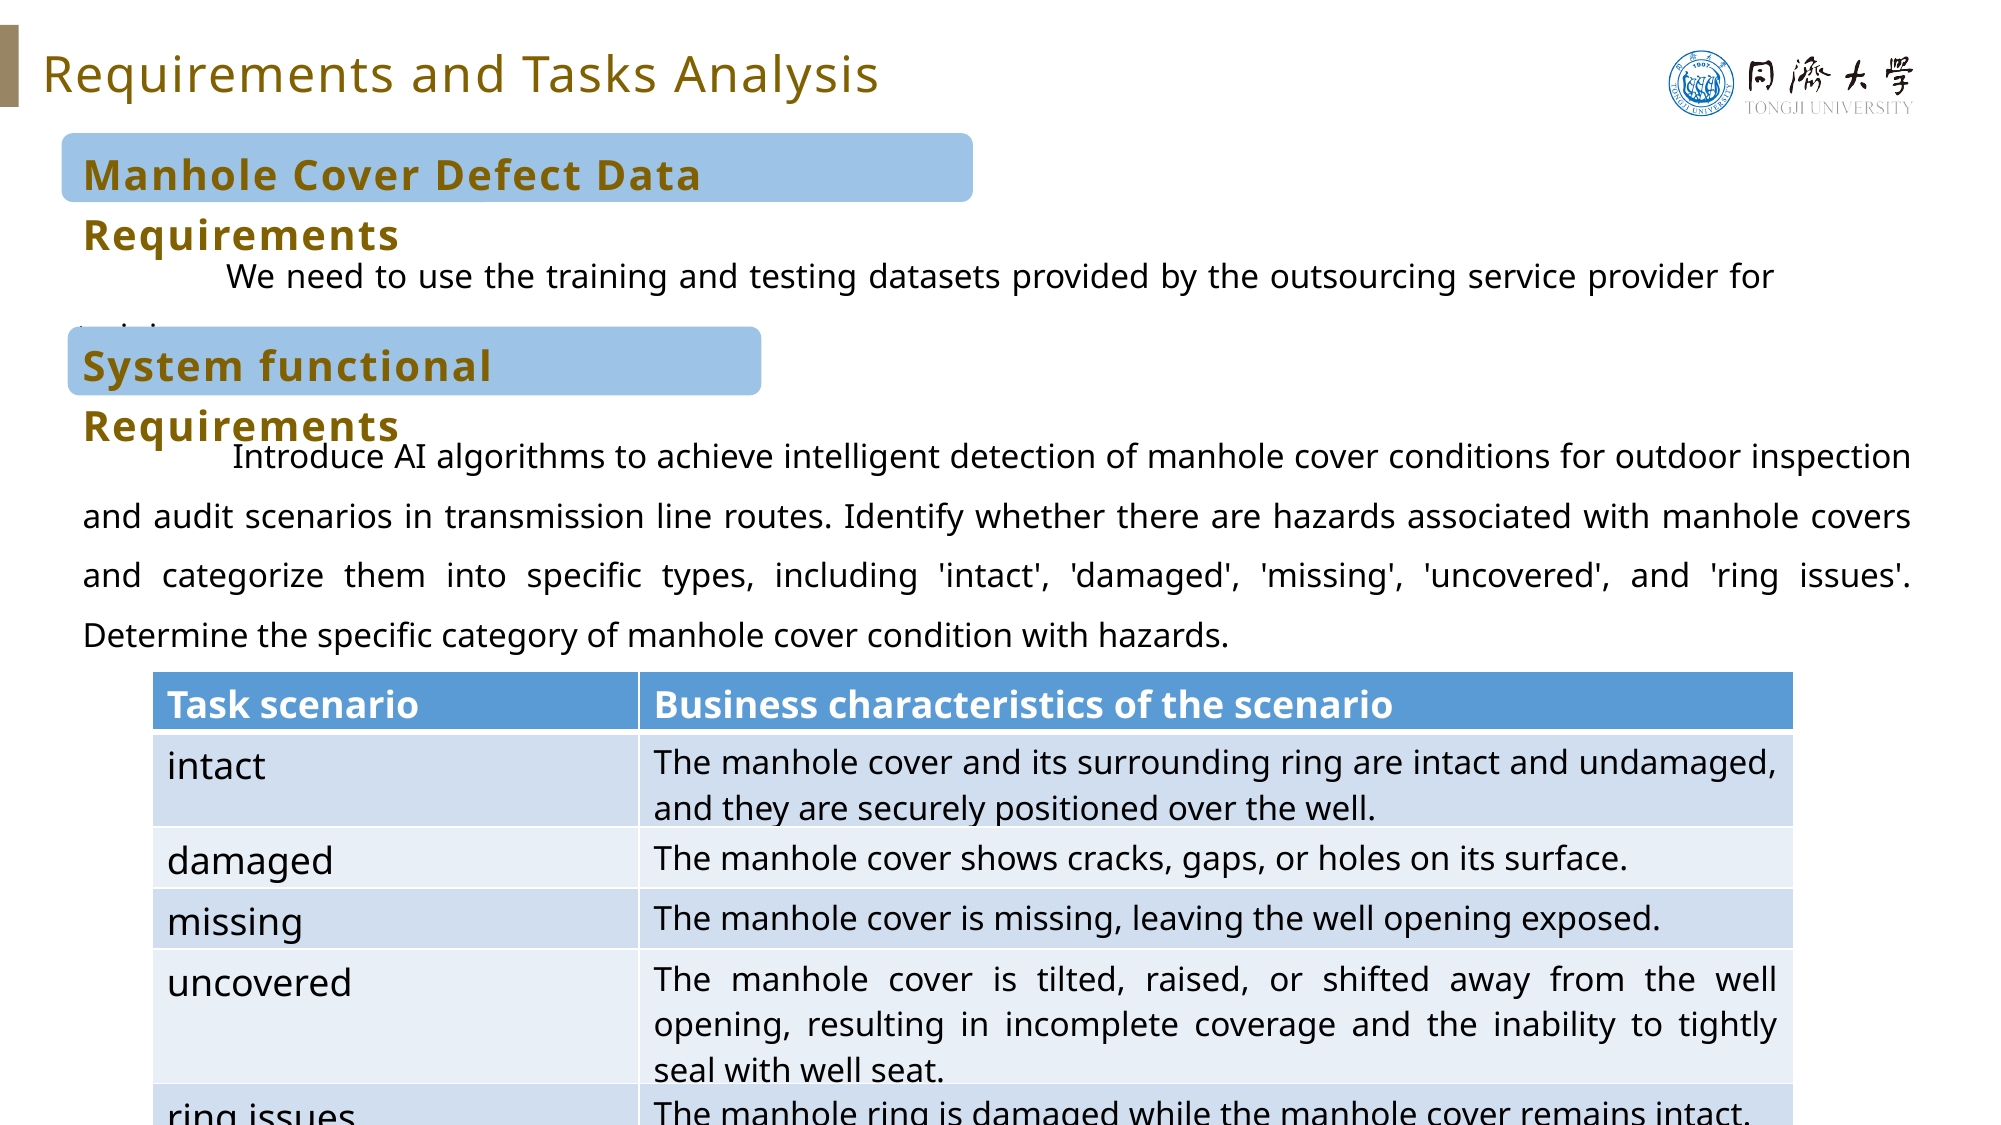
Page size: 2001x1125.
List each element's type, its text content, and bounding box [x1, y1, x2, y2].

table_cell missing [153, 889, 638, 948]
picture [1652, 12, 1930, 154]
table_cell uncovered [153, 950, 638, 1083]
table_cell The manhole cover is missing, leaving the well opening exposed. [640, 889, 1793, 948]
table_cell The manhole ring is damaged while the manhole cover remains intact. [640, 1084, 1793, 1125]
table_header Business characteristics of the scenario [640, 672, 1793, 729]
table_cell The manhole cover is tilted, raised, or shifted away from the well opening, resulting in incomplete coverage and the inability to tightly seal with well seat. [640, 950, 1793, 1083]
text_box [0, 24, 20, 108]
text_box [60, 133, 67, 202]
text_box System functional Requirements [67, 322, 762, 407]
table_cell The manhole cover and its surrounding ring are intact and undamaged, and they are securely positioned over the well. [640, 735, 1793, 826]
text_box Requirements and Tasks Analysis [27, 23, 1113, 111]
text_box Introduce AI algorithms to achieve intelligent detection of manhole cover conditions for outdoor inspection and audit scenarios in transmission line routes. Identify whether there are hazards associated with manhole covers and categorize them into specific types, including 'intact', 'damaged', 'missing', 'uncovered', and 'ring issues'. Determine the specific category of manhole cover condition with hazards. [67, 407, 1930, 662]
text_box We need to use the training and testing datasets provided by the outsourcing service provider for training. [61, 227, 1793, 363]
table_cell intact [153, 735, 638, 826]
table_cell ring issues [153, 1084, 638, 1125]
table_cell damaged [153, 828, 638, 887]
table_header Task scenario [153, 672, 638, 729]
table_cell The manhole cover shows cracks, gaps, or holes on its surface. [640, 828, 1793, 887]
text_box Manhole Cover Defect Data Requirements [67, 131, 973, 266]
